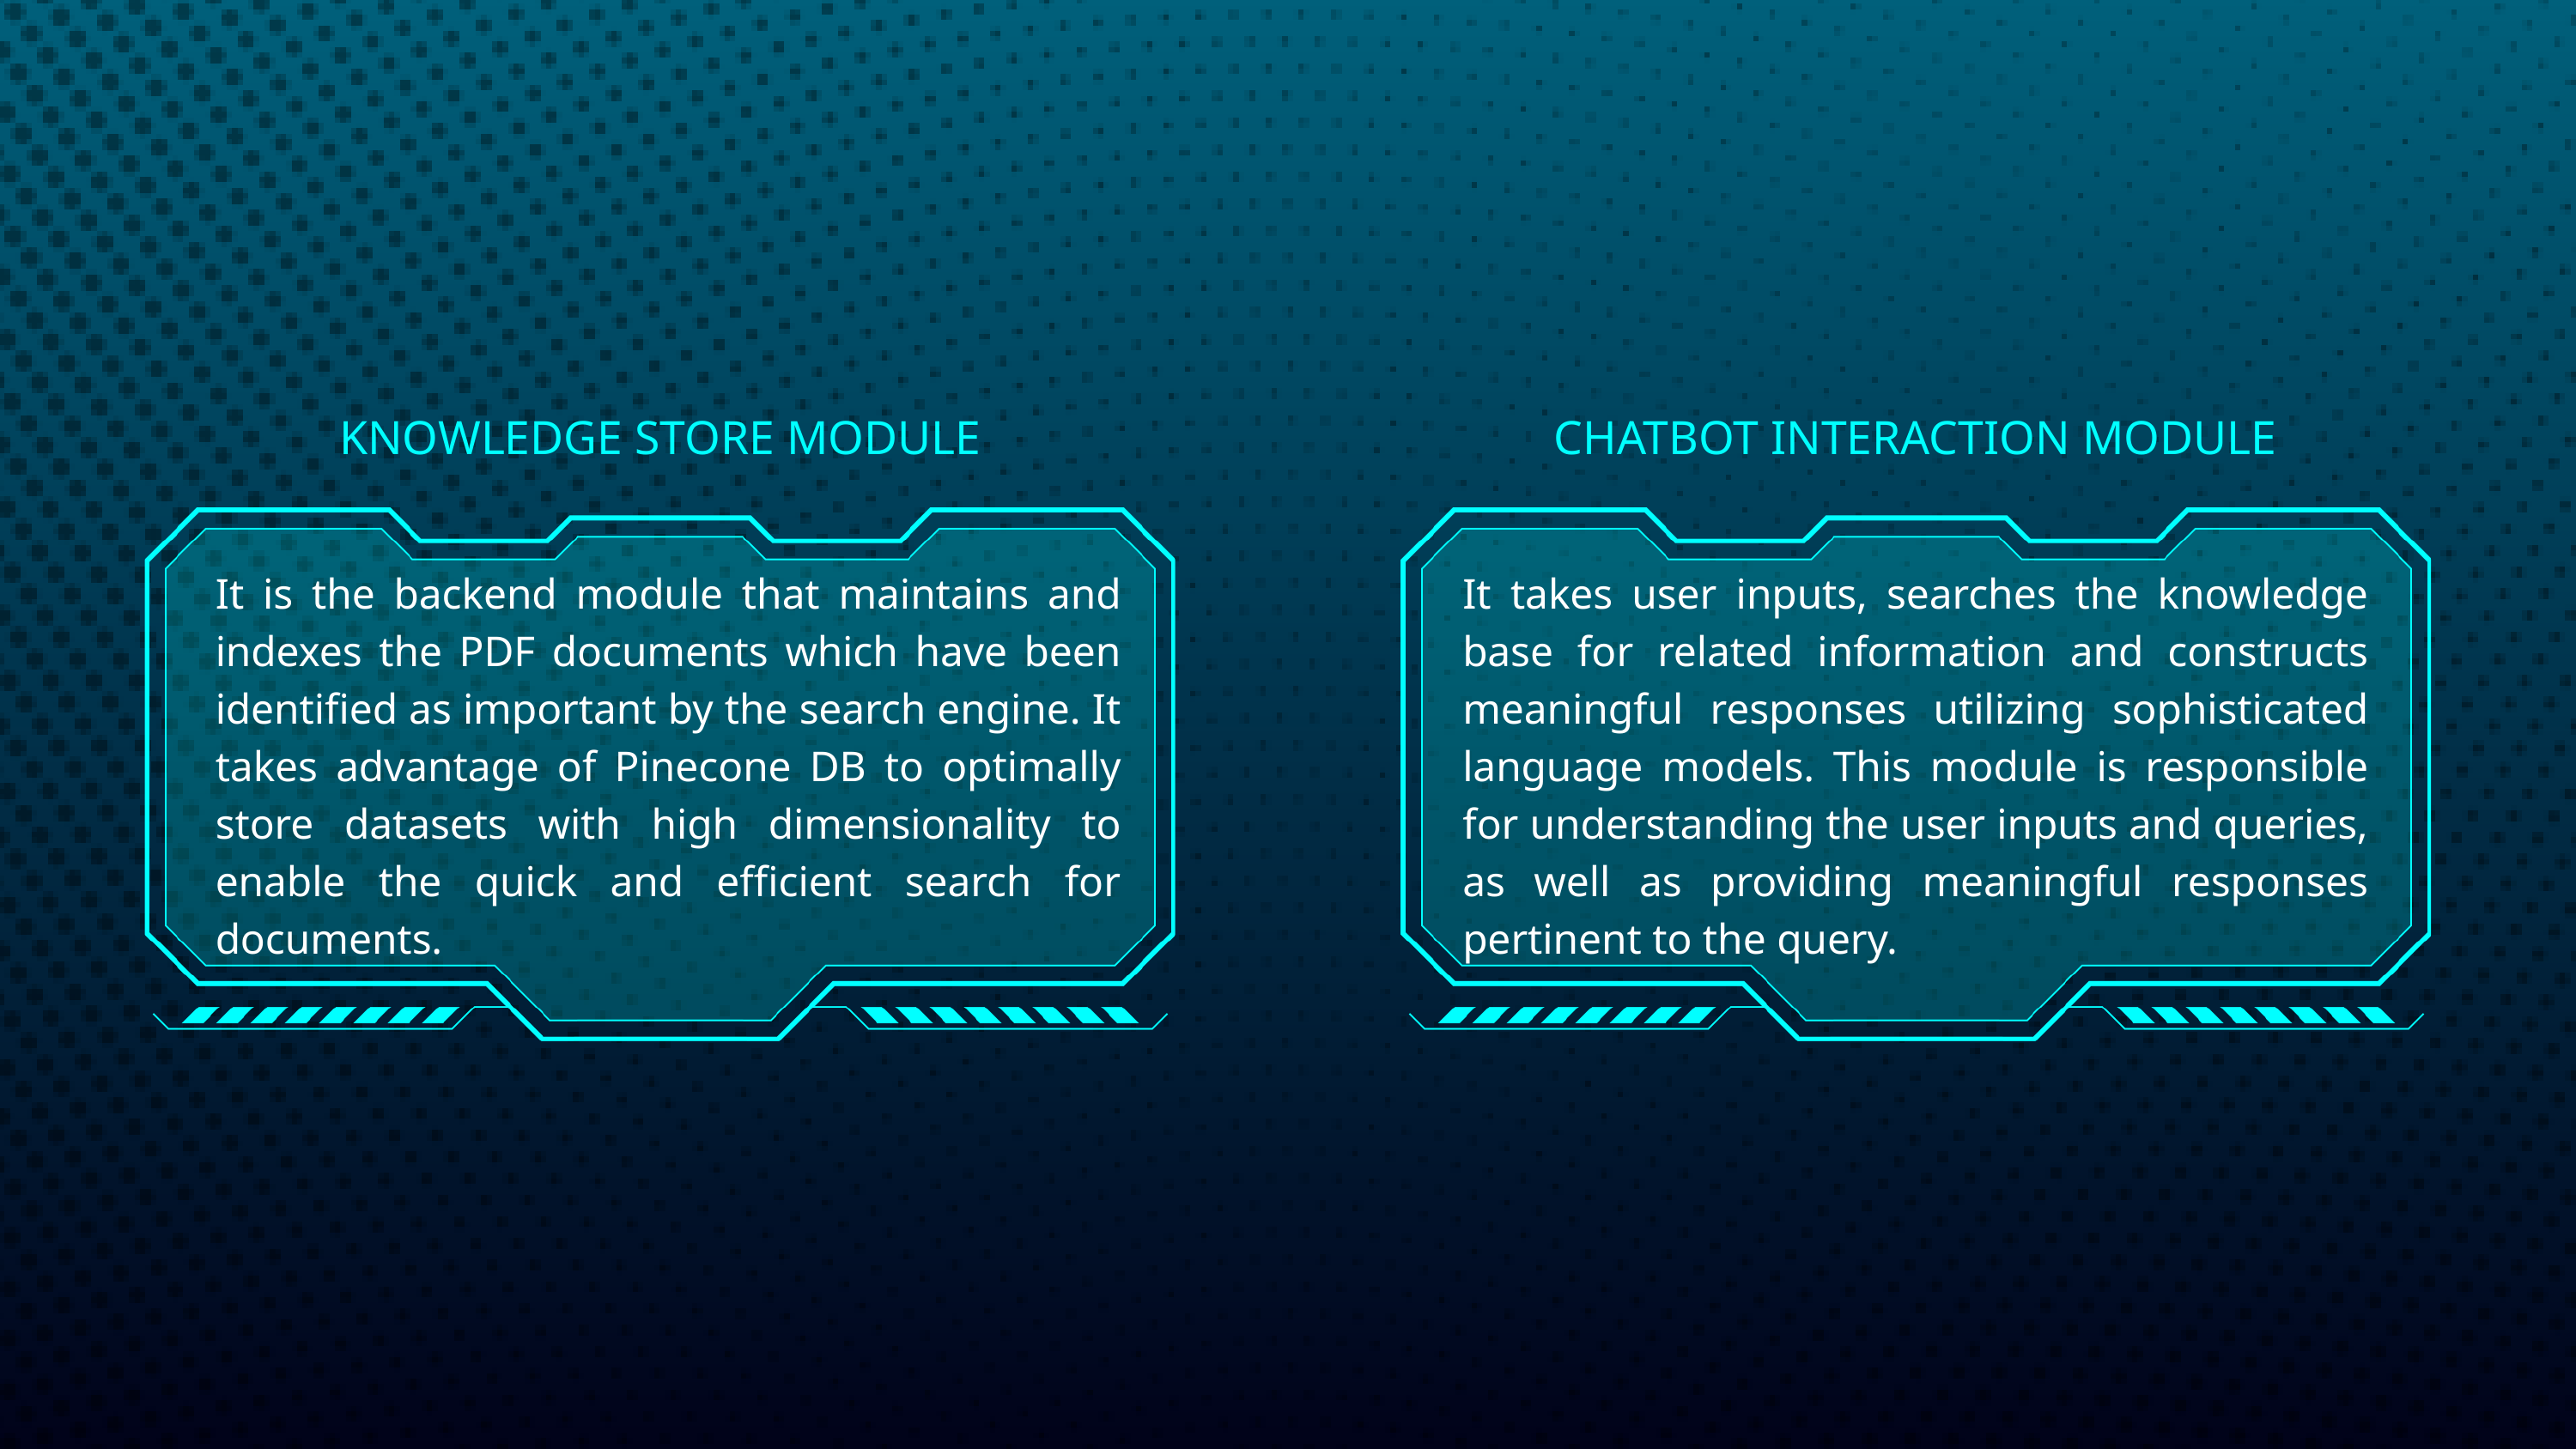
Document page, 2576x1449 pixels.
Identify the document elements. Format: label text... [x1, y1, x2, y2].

text_box KNOWLEDGE STORE MODULE [197, 399, 1122, 464]
text_box It takes user inputs, searches the knowledge base for related information and constructs meaningful responses utilizing sophisticated language models. This module is responsible for understanding the user inputs and queries, as well as providing meaningful responses pertinent to the query. [1462, 560, 2369, 963]
text_box CHATBOT INTERACTION MODULE [1400, 399, 2430, 464]
text_box [144, 507, 1176, 1041]
text_box [1400, 507, 2432, 1041]
text_box [0, 0, 2576, 1449]
text_box It is the backend module that maintains and indexes the PDF documents which have been identified as important by the search engine. It takes advantage of Pinecone DB to optimally store datasets with high dimensionality to enable the quick and efficient search for documents. [215, 560, 1122, 963]
